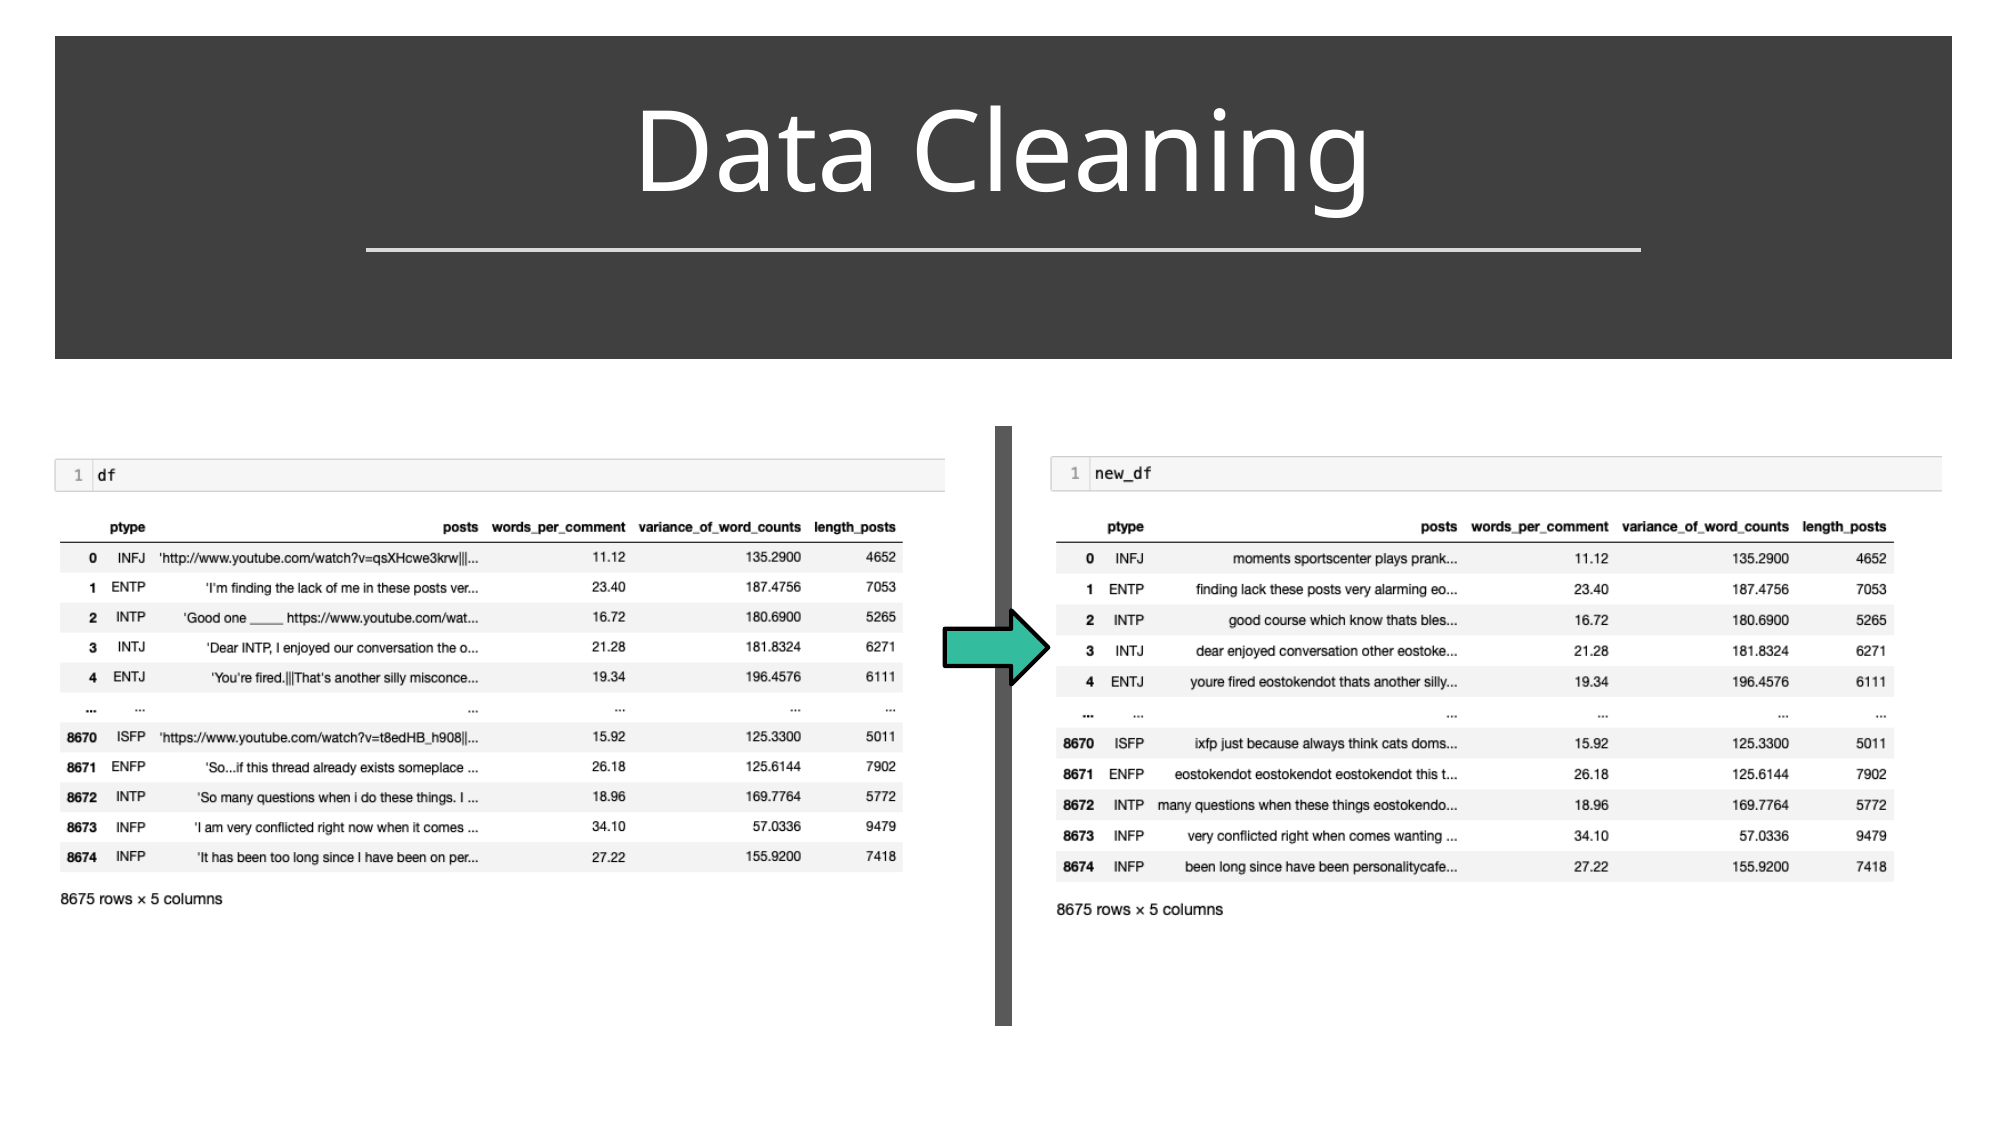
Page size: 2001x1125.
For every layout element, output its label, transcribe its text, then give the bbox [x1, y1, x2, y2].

picture [49, 452, 945, 922]
text_box [945, 628, 1003, 666]
title Data Cleaning [89, 71, 1917, 224]
text_box [64, 45, 1942, 350]
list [1046, 447, 1942, 931]
text_box [1004, 610, 1046, 685]
